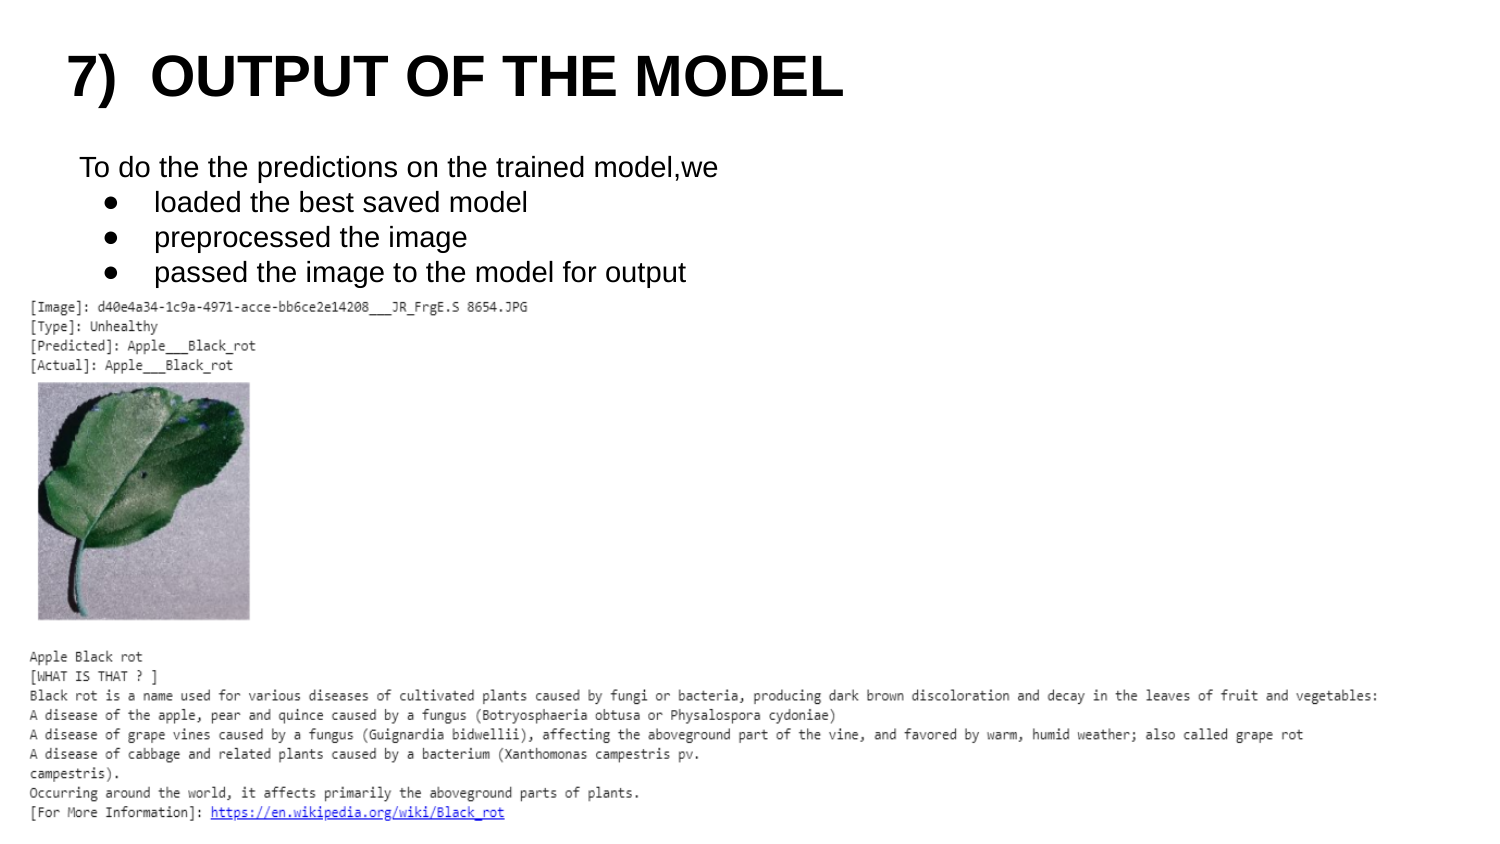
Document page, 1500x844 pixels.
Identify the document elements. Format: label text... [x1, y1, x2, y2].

text_box To do the the predictions on the trained model,we loaded the best saved model preprocessed the image passed the image to the model for output [64, 133, 1396, 297]
title 7) OUTPUT OF THE MODEL [51, 22, 1449, 117]
picture [26, 296, 1387, 834]
